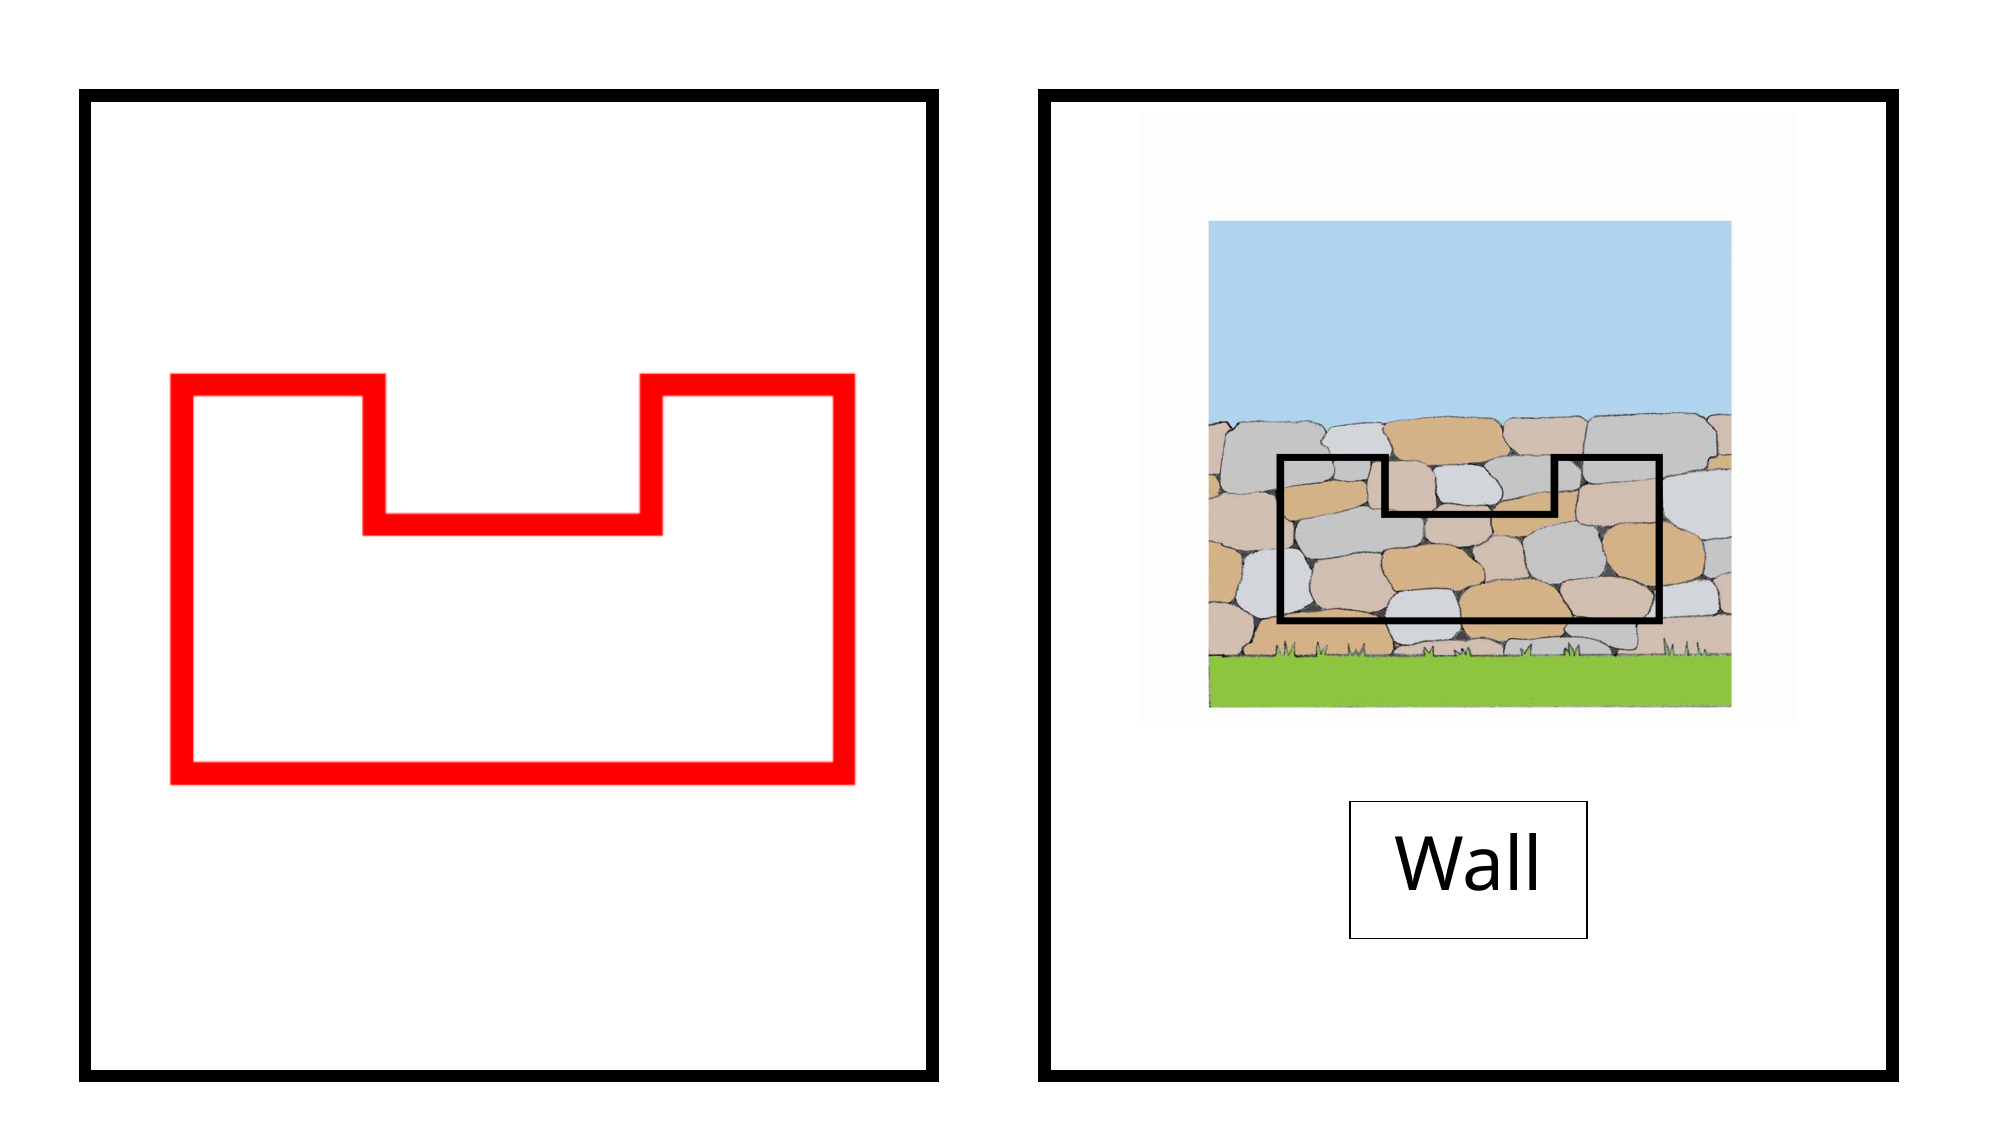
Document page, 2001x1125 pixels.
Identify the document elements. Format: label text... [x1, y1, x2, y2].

picture [1141, 112, 1796, 723]
text_box [1044, 95, 1893, 1077]
text_box Wall [1350, 801, 1587, 939]
text_box [84, 95, 934, 1077]
picture [129, 341, 888, 831]
